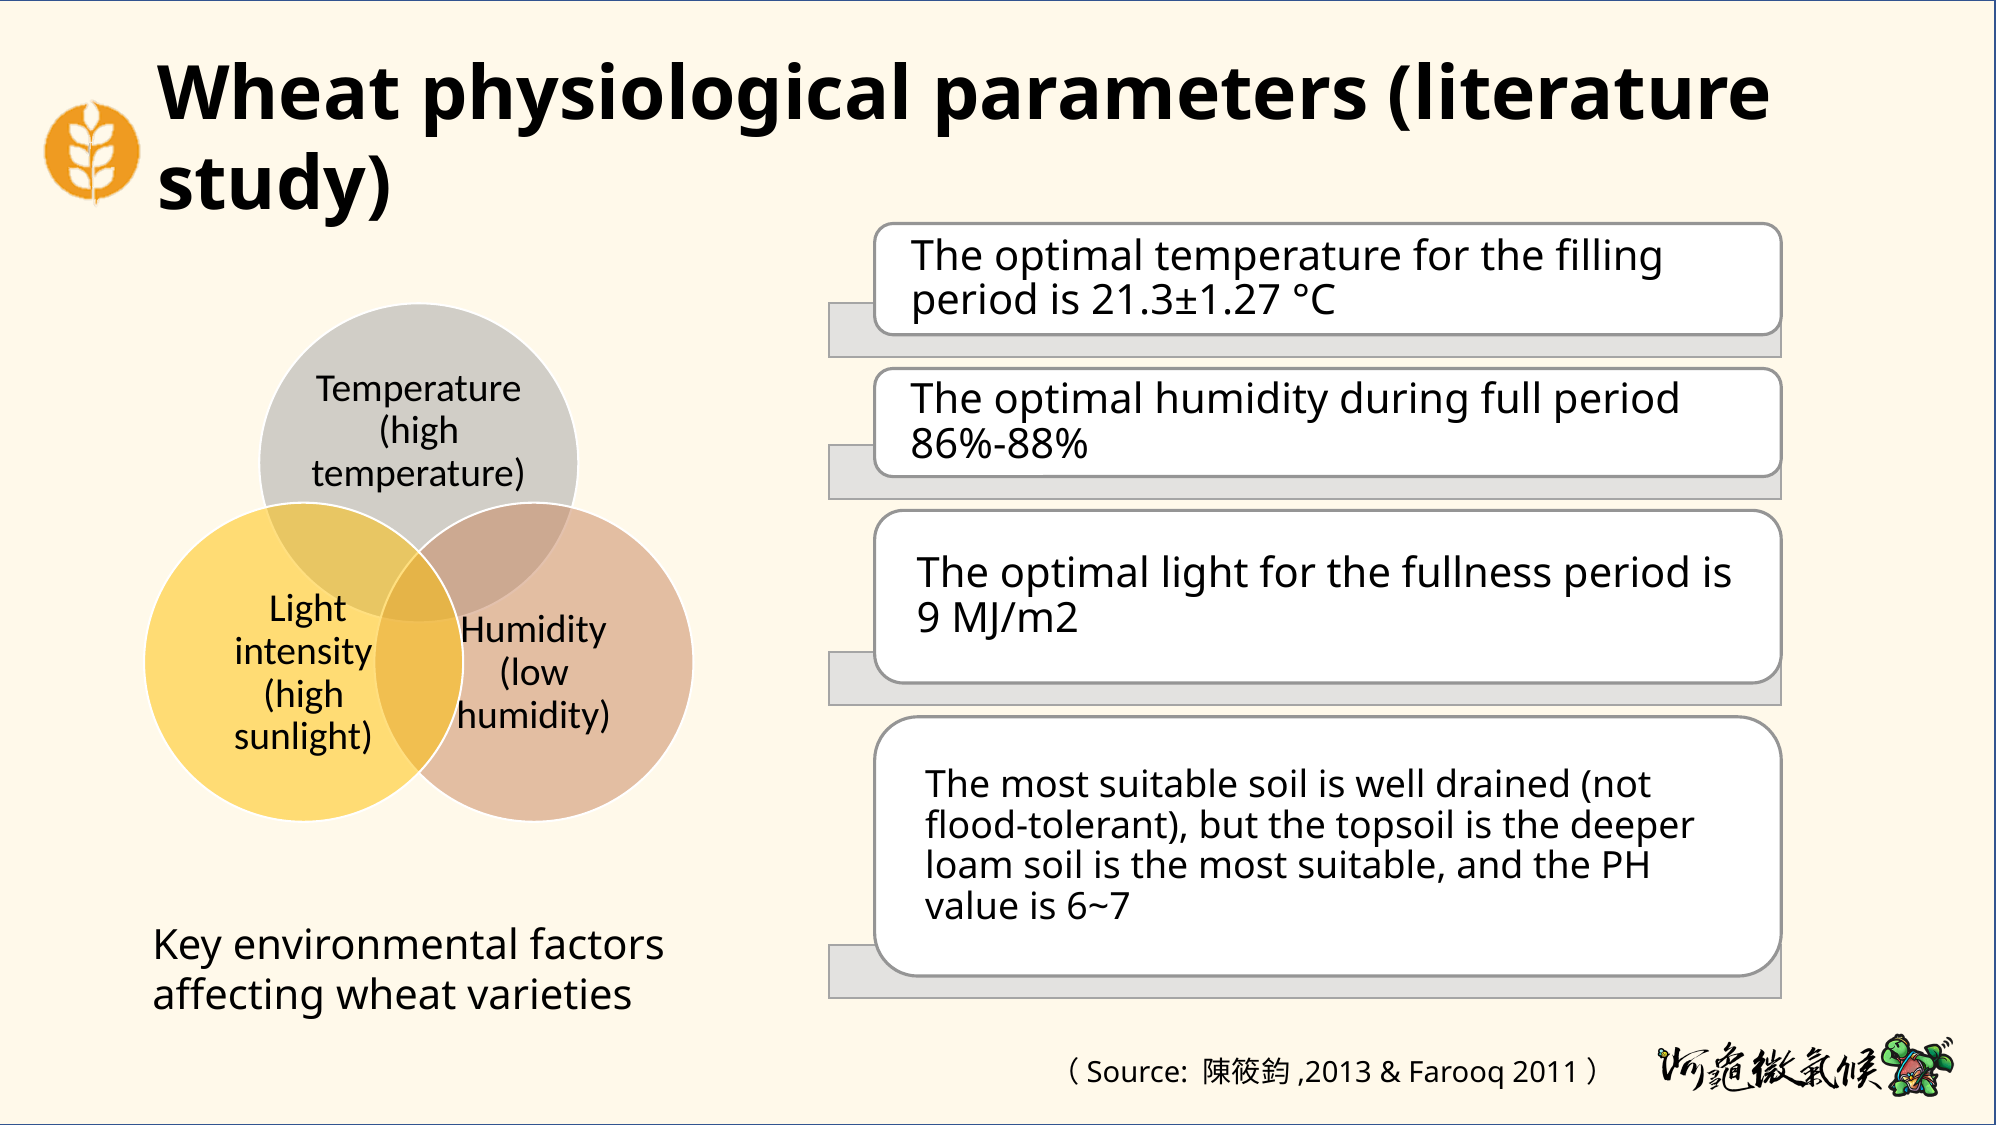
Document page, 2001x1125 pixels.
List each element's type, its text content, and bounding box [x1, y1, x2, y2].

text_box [829, 218, 1782, 1004]
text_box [0, 296, 829, 829]
text_box [0, 0, 1996, 1125]
picture [1653, 1032, 1960, 1098]
text_box （Source: 陳筱鈞,2013 & Farooq 2011） [1035, 1045, 1653, 1096]
title Wheat physiological parameters (literature study) [142, 37, 1868, 255]
picture [16, 72, 183, 219]
text_box Key environmental factors affecting wheat varieties [137, 910, 726, 1076]
